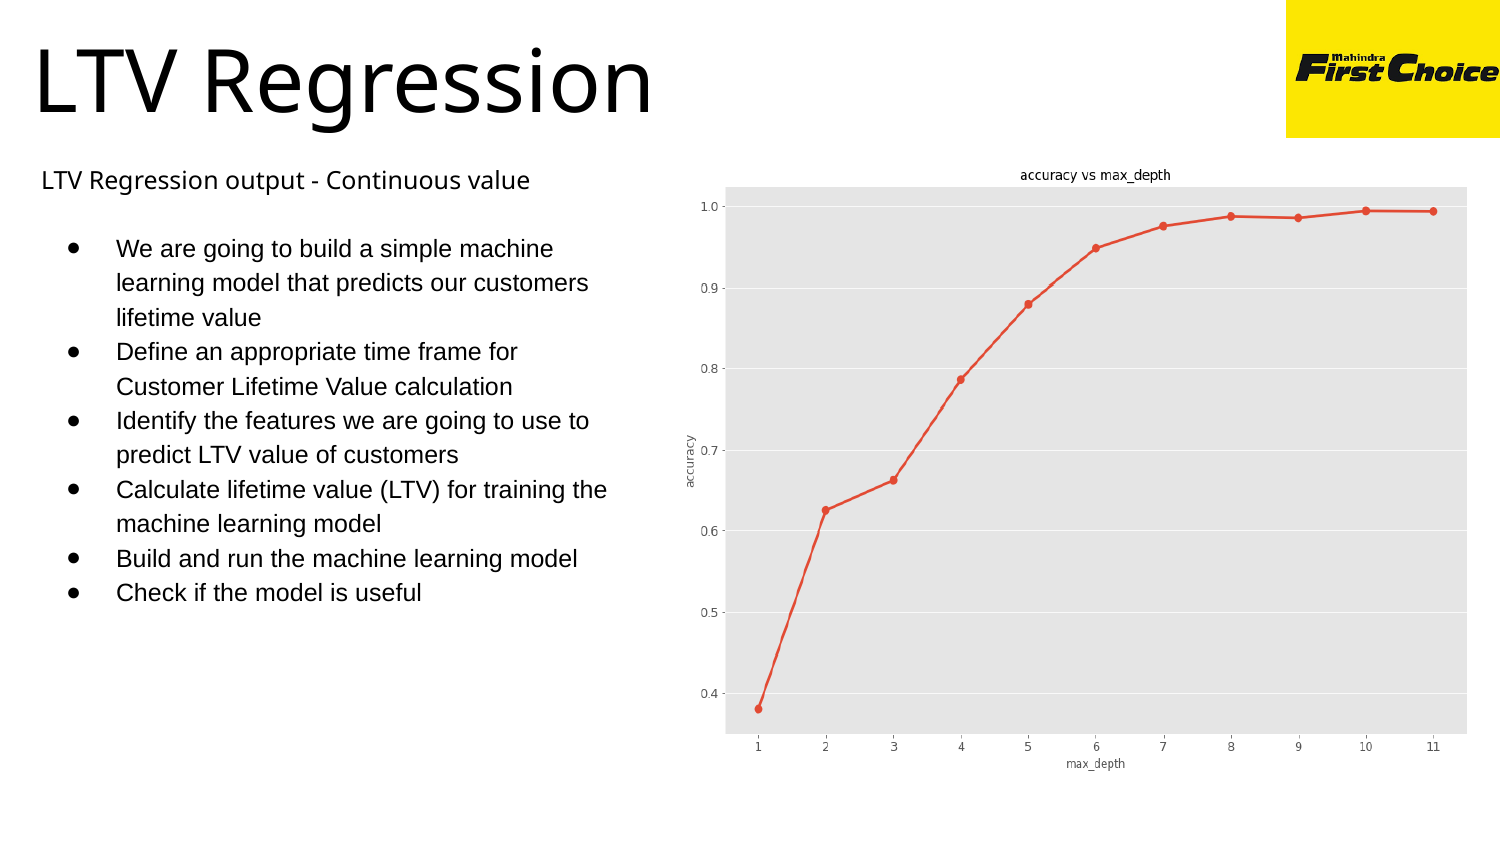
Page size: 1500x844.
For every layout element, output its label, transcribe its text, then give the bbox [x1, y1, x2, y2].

picture [1286, 0, 1500, 138]
title LTV Regression [17, 21, 1088, 145]
list LTV Regression output - Continuous value We are going to build a simple machine learning model that predicts our customers lifetime value Define an appropriate time frame for Customer Lifetime Value calculation Identify the features we are going to use to predict LTV value of customers Calculate lifetime value (LTV) for training the machine learning model Build and run the machine learning model Check if the model is useful [26, 145, 646, 693]
picture [678, 162, 1473, 779]
